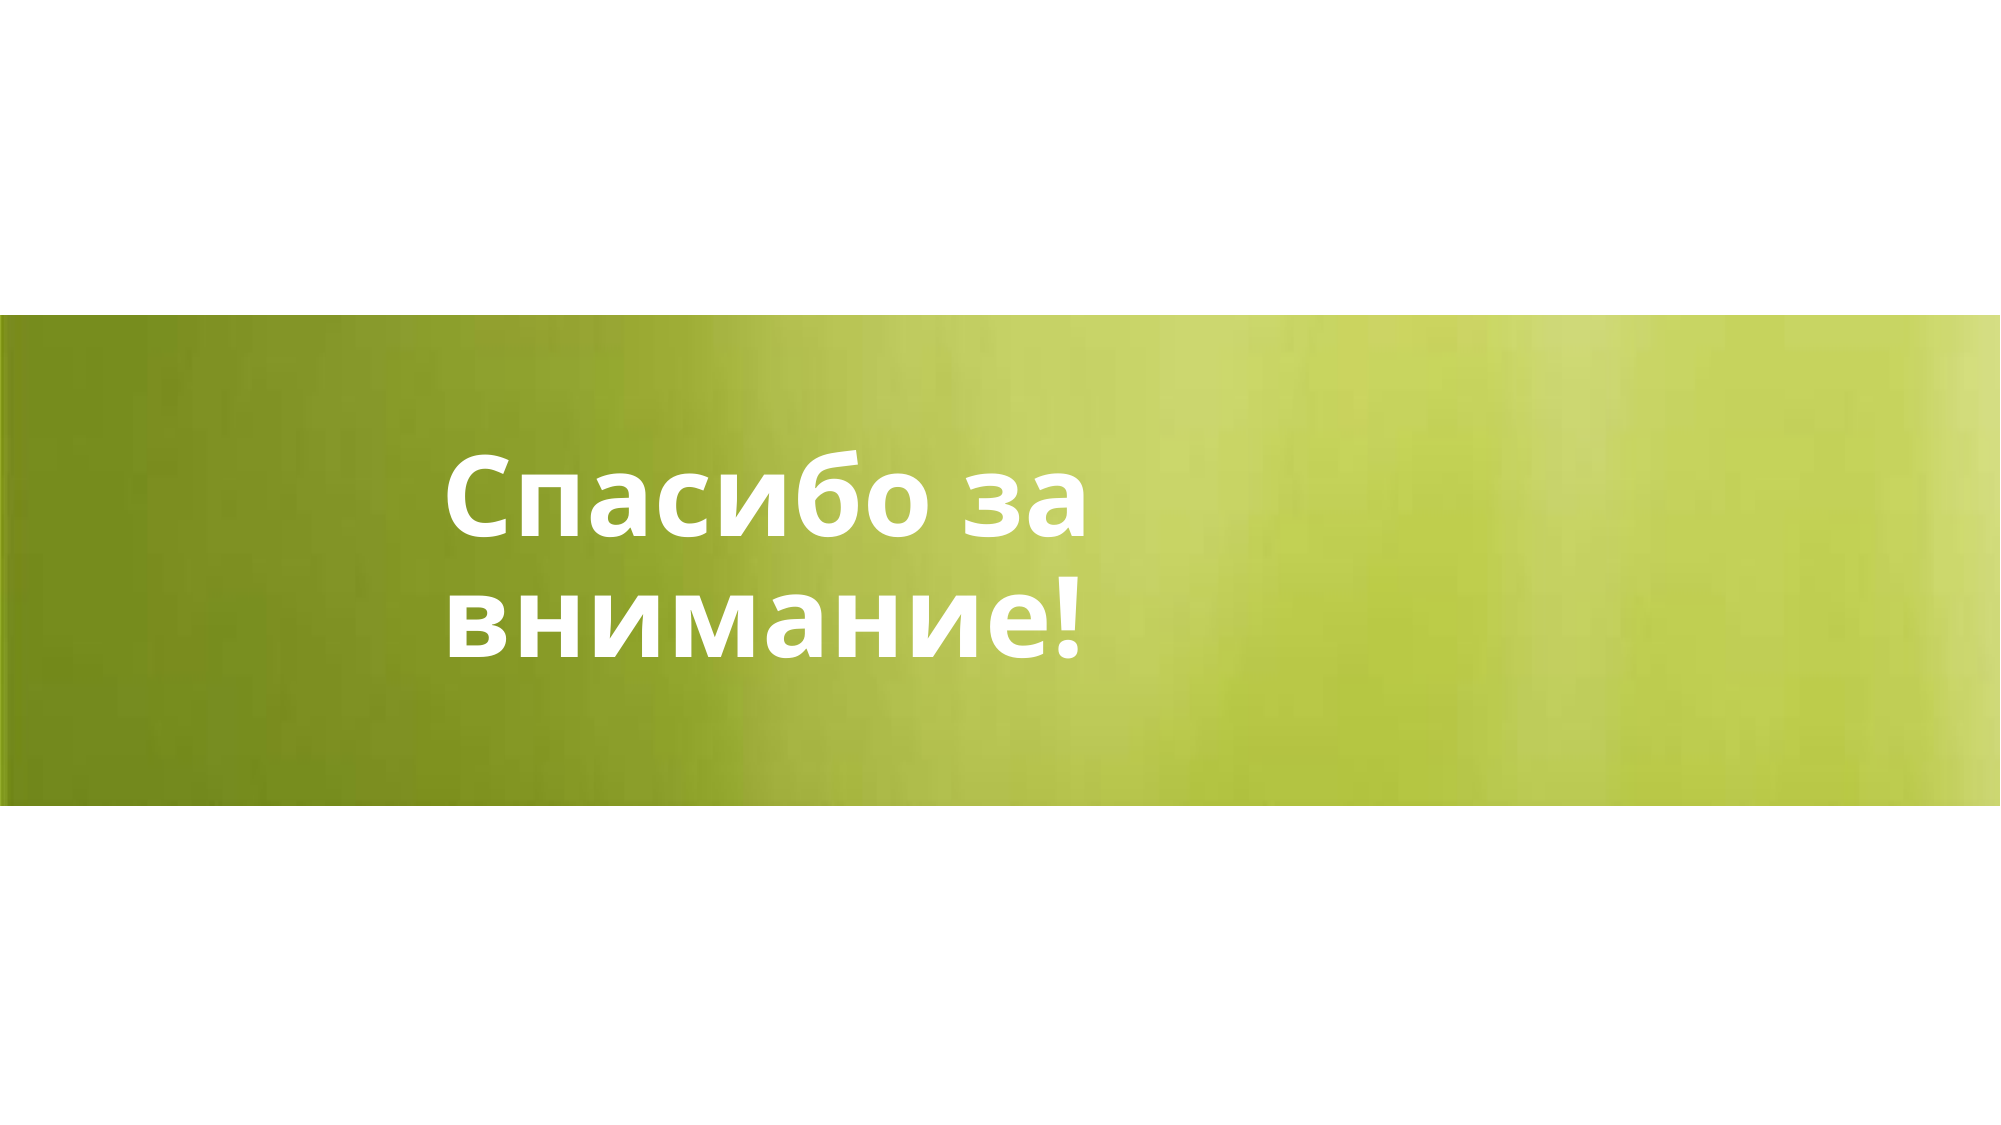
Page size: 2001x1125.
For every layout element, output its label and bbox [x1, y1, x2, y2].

picture [0, 314, 2000, 806]
